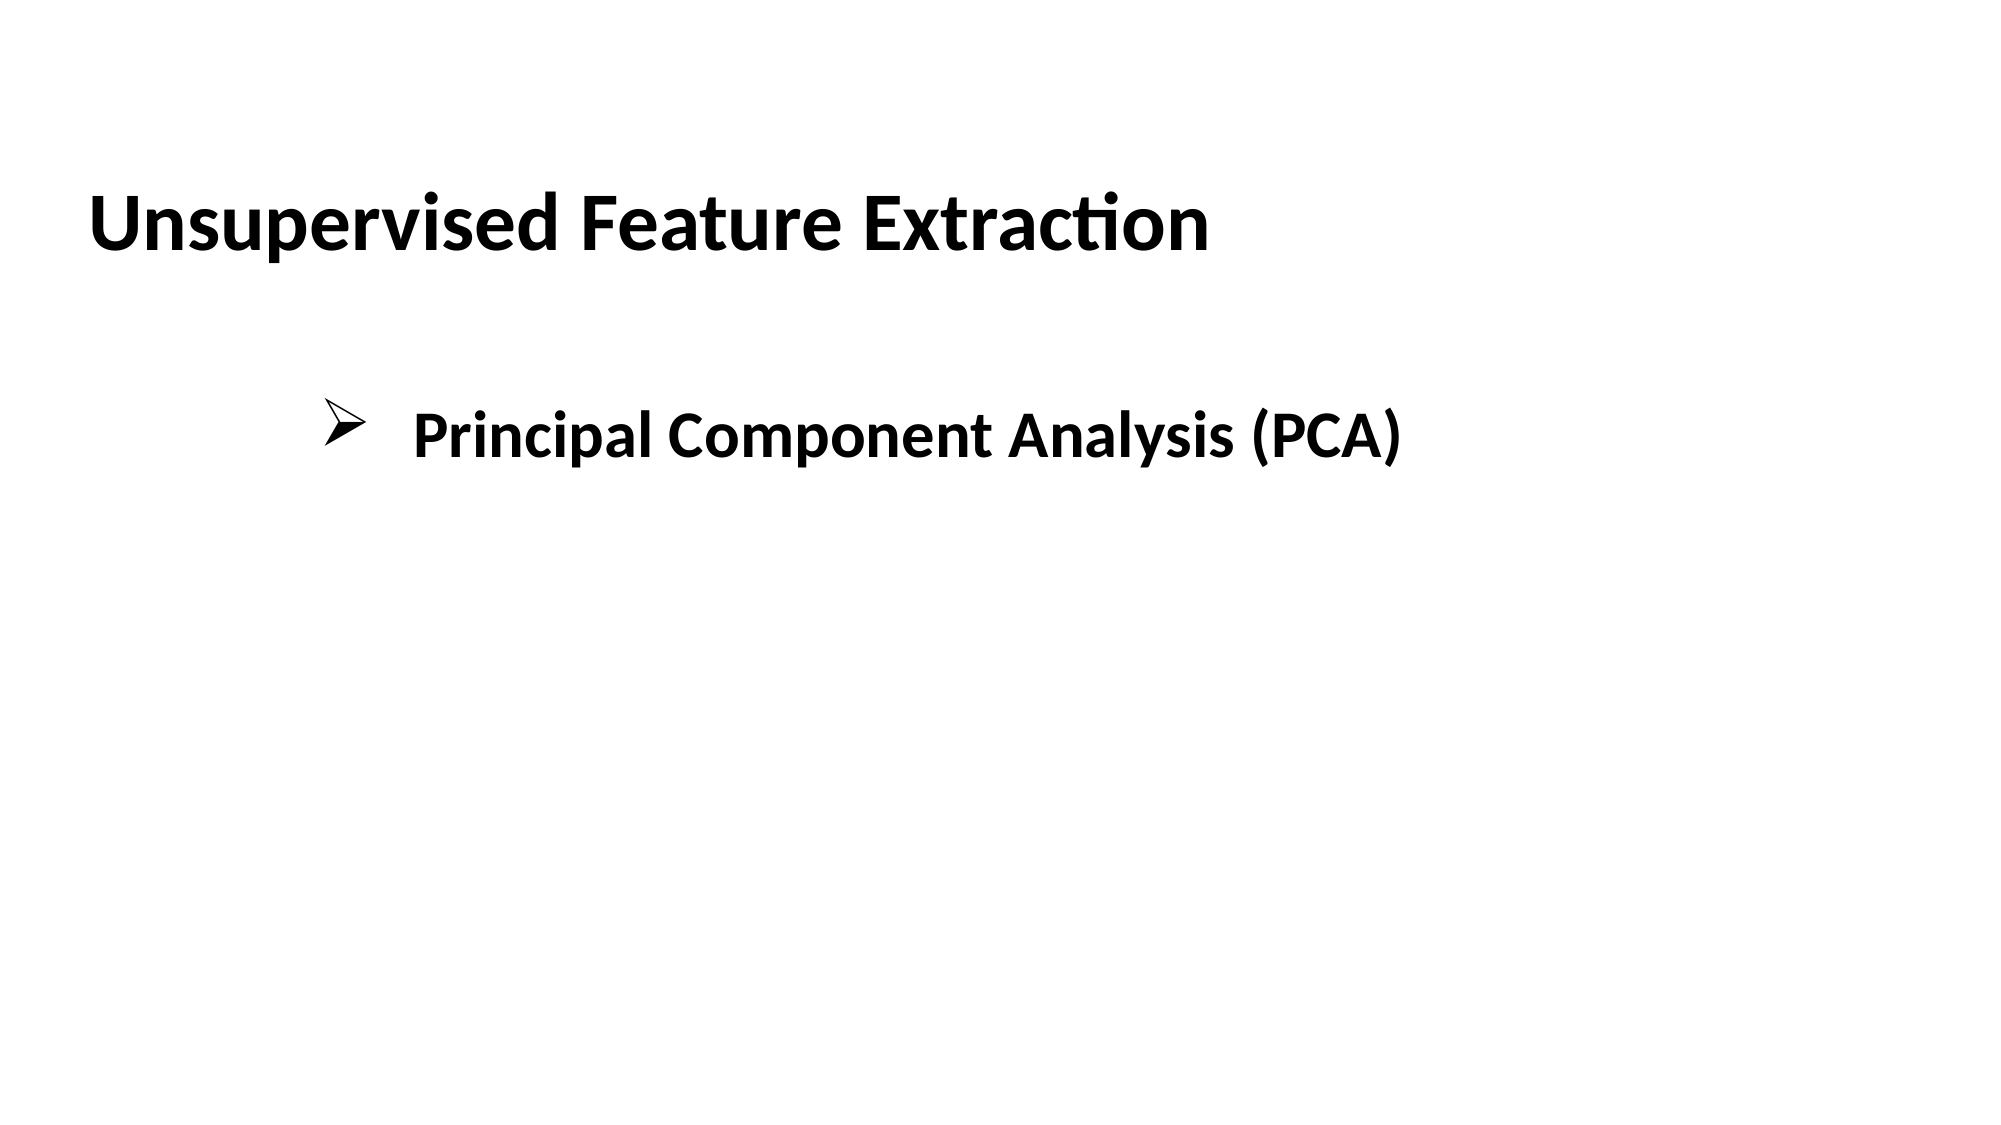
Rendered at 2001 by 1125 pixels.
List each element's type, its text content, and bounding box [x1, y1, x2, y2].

text_box Principal Component Analysis (PCA) [304, 383, 1435, 478]
text_box Unsupervised Feature Extraction [73, 160, 1228, 275]
